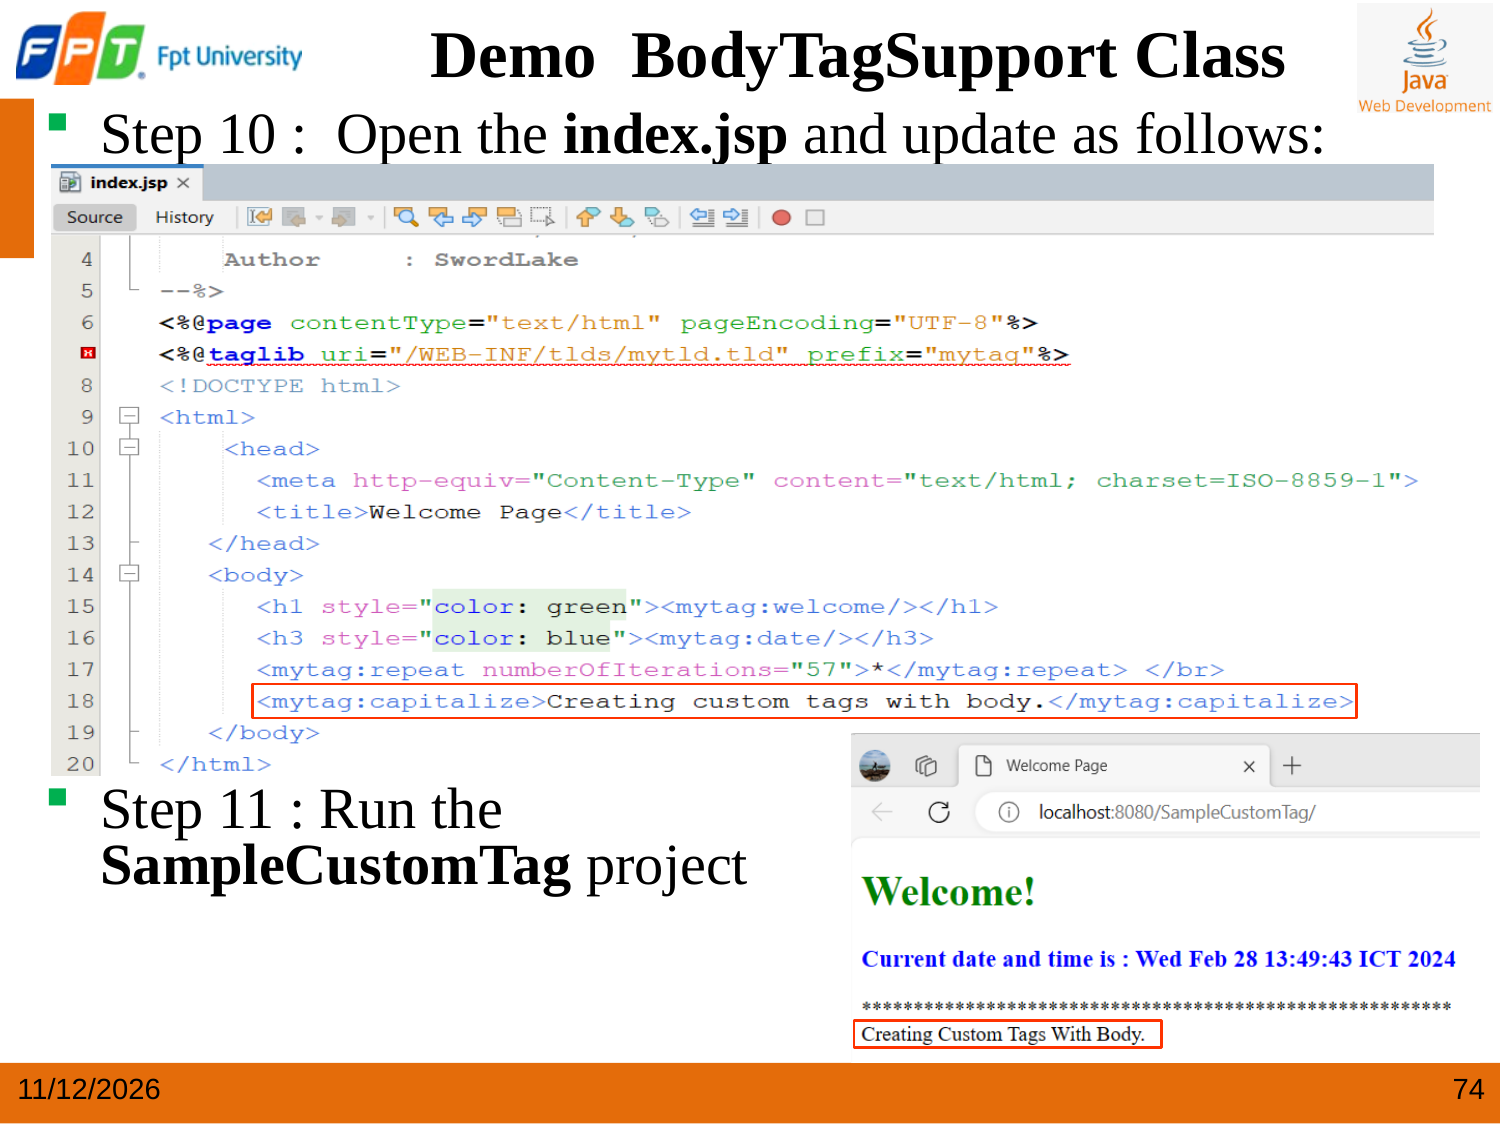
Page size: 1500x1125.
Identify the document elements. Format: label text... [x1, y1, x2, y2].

slide_number 74 [1050, 1063, 1500, 1124]
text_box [50, 163, 1435, 776]
text_box Demo BodyTagSupport Class [217, 0, 1500, 102]
text_box Step 11 : Run the SampleCustomTag project [29, 775, 846, 902]
text_box Step 10 : Open the index.jsp and update as follows: [29, 101, 1500, 227]
picture [16, 11, 217, 85]
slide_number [2, 1063, 231, 1123]
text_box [851, 733, 1480, 1064]
